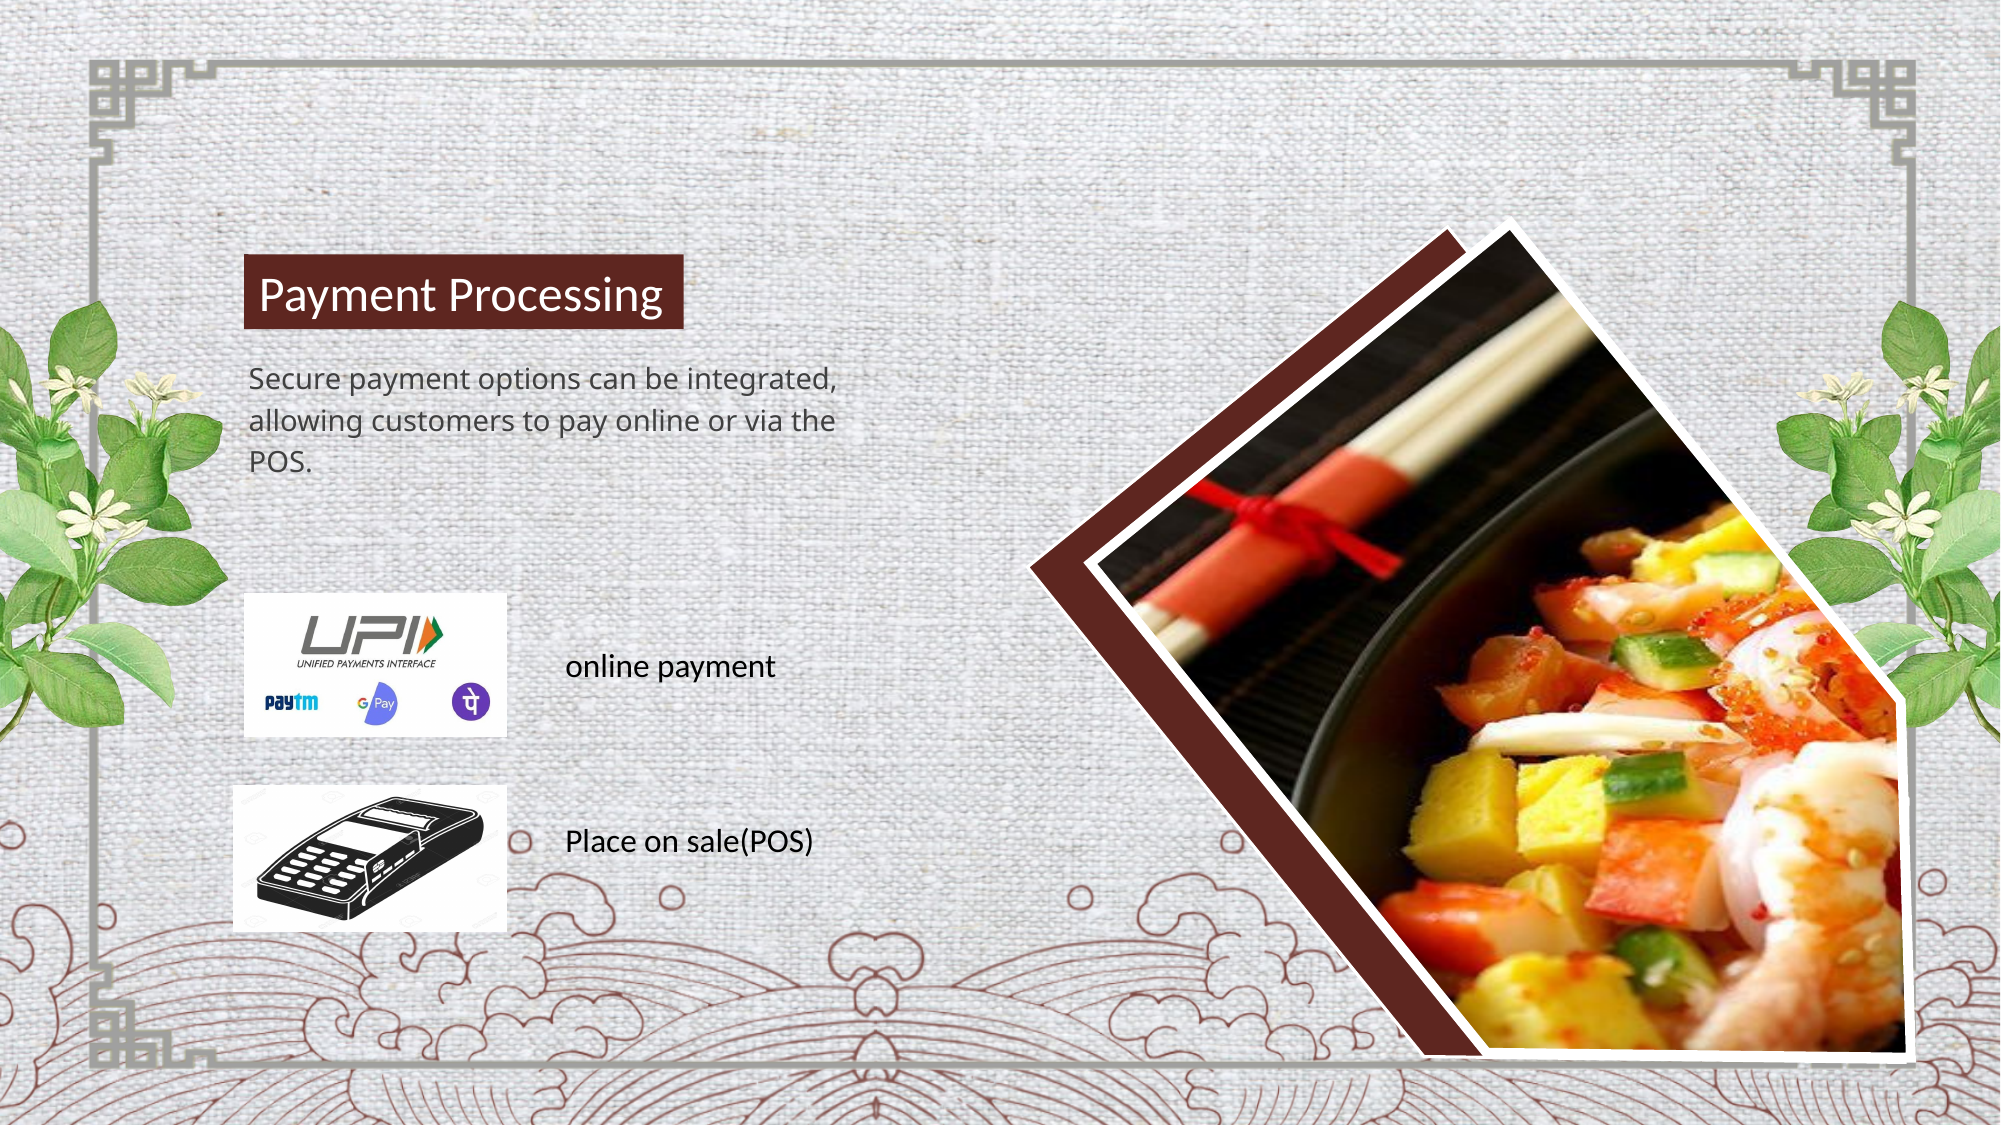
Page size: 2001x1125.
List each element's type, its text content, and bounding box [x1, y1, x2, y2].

text_box Place on sale(POS) [550, 811, 879, 867]
text_box Payment Processing [244, 254, 684, 330]
text_box [1088, 221, 1912, 1059]
picture [0, 0, 2001, 1125]
text_box [1905, 793, 1910, 894]
text_box [1025, 225, 1907, 1064]
text_box online payment [550, 637, 824, 692]
text_box Secure payment options can be integrated, allowing customers to pay online or via the POS. [233, 345, 901, 487]
